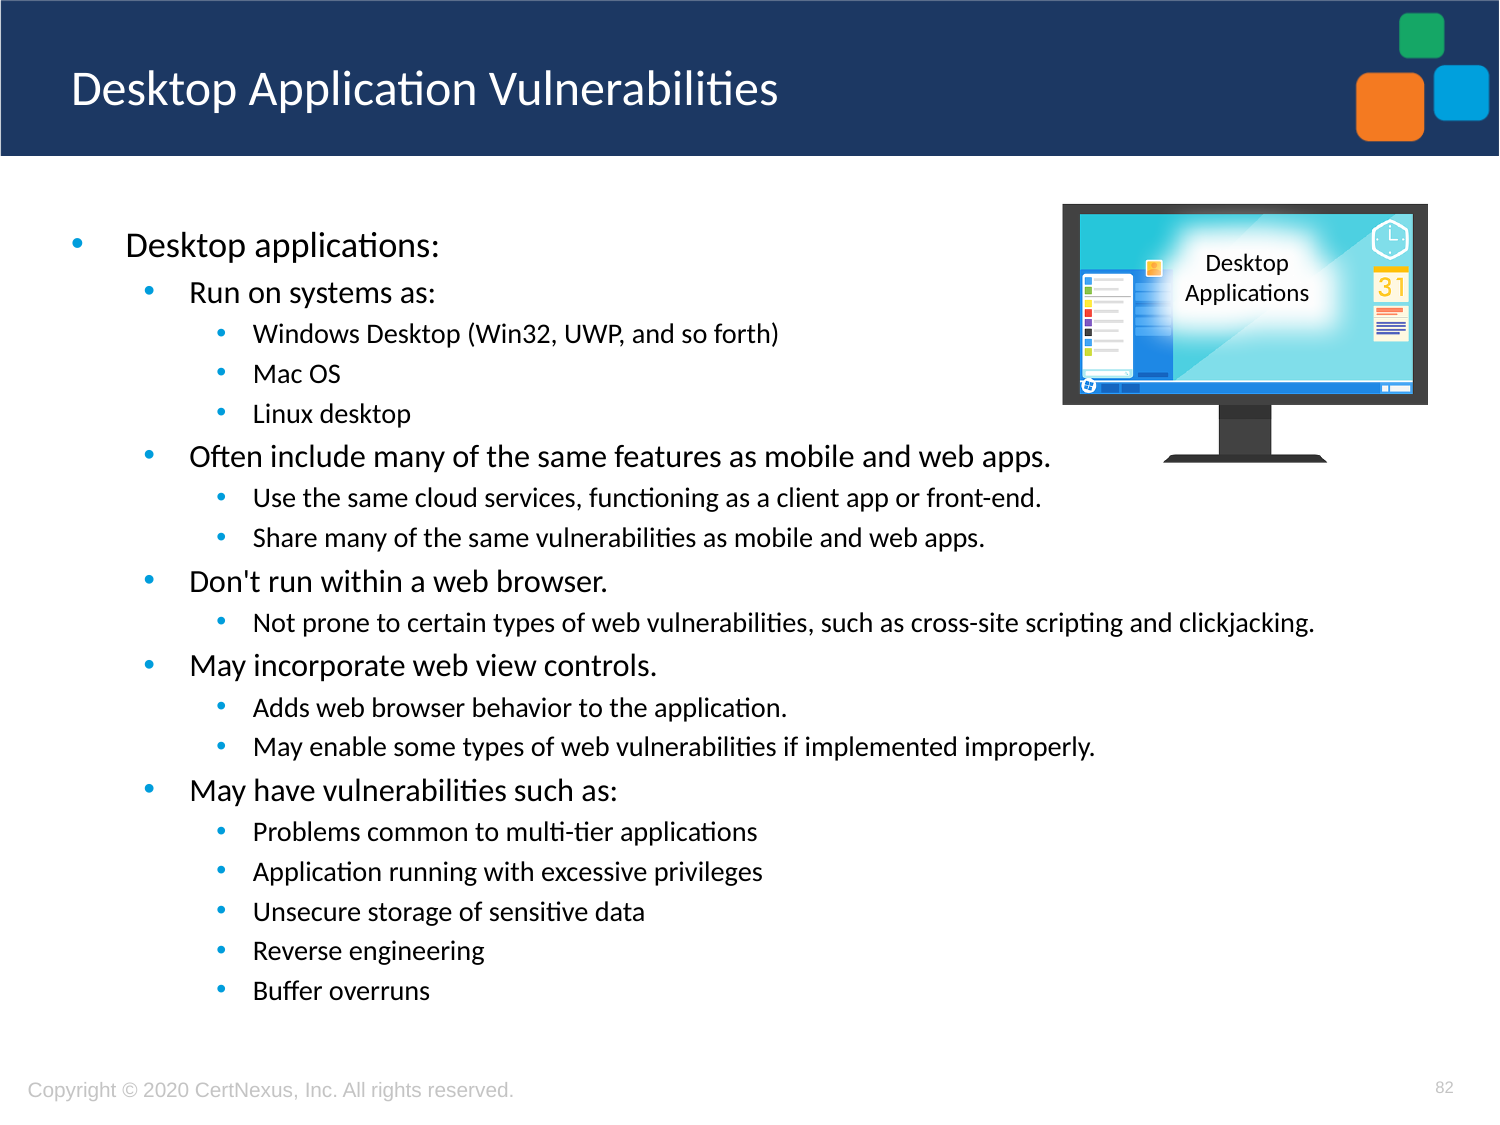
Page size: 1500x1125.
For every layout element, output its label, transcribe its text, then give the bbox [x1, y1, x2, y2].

title Desktop Application Vulnerabilities [56, 16, 1350, 155]
slide_number 82 [1118, 1057, 1469, 1118]
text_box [1050, 191, 1445, 476]
list Desktop applications: Run on systems as: Windows Desktop (Win32, UWP, and so forth) Mac OS Linux desktop Often include many of the same features as mobile and web apps. Use the same cloud services, functioning as a client app or front-end. Share many of the same vulnerabilities as mobile and web apps. Don't run within a web browser. Not prone to certain types of web vulnerabilities, such as cross-site scripting and clickjacking. May incorporate web view controls. Adds web browser behavior to the application. May enable some types of web vulnerabilities if implemented improperly. May have vulnerabilities such as: Problems common to multi-tier applications Application running with excessive privileges Unsecure storage of sensitive data Reverse engineering Buffer overruns [56, 213, 1444, 1021]
picture [0, 0, 1500, 156]
